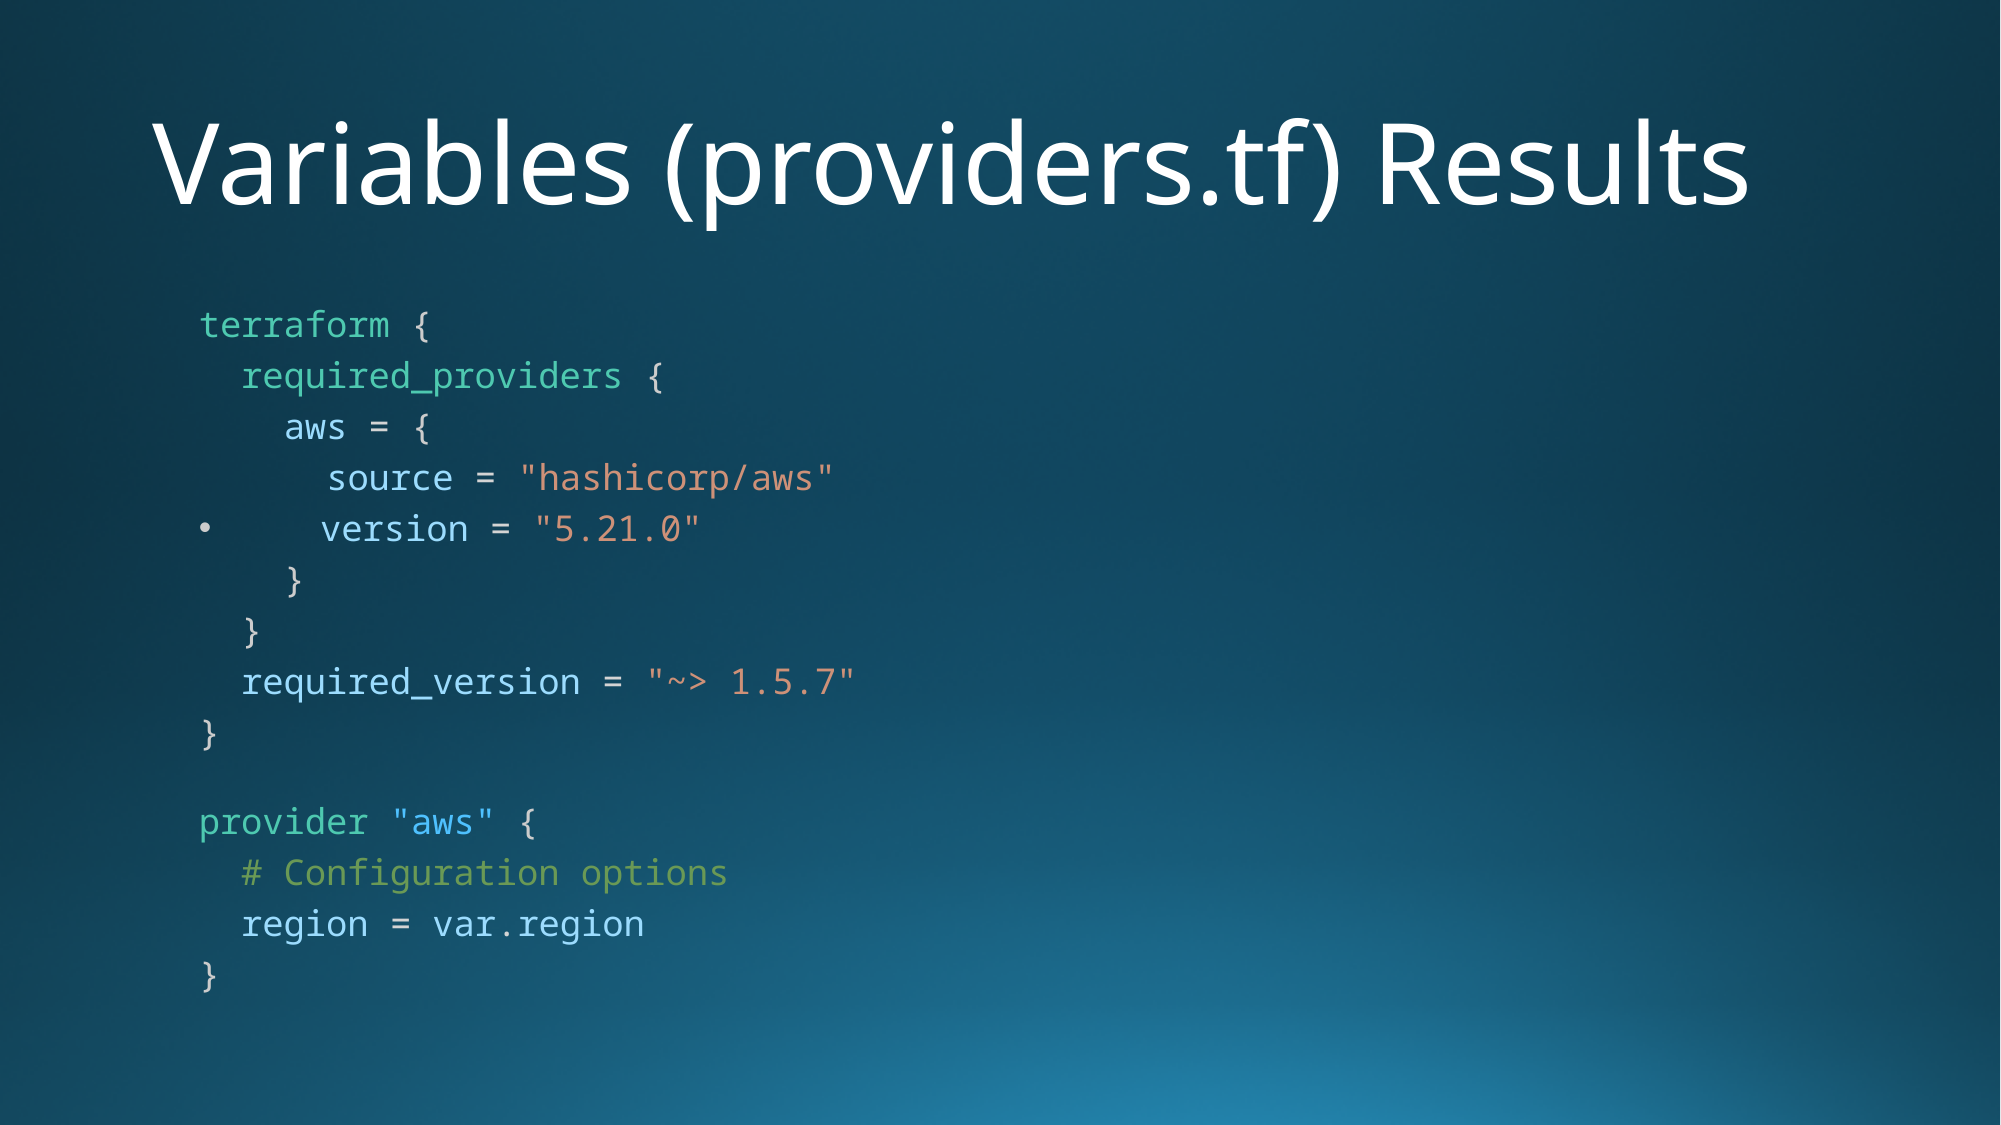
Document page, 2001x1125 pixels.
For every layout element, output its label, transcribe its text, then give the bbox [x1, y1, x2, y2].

title Variables (providers.tf) Results [137, 59, 1863, 278]
picture [0, 0, 2001, 1125]
list terraform { required_providers { aws = { source = "hashicorp/aws" version = "5.21.0" } } required_version = "~> 1.5.7" } provider "aws" { # Configuration options region = var.region } [183, 299, 1863, 1014]
